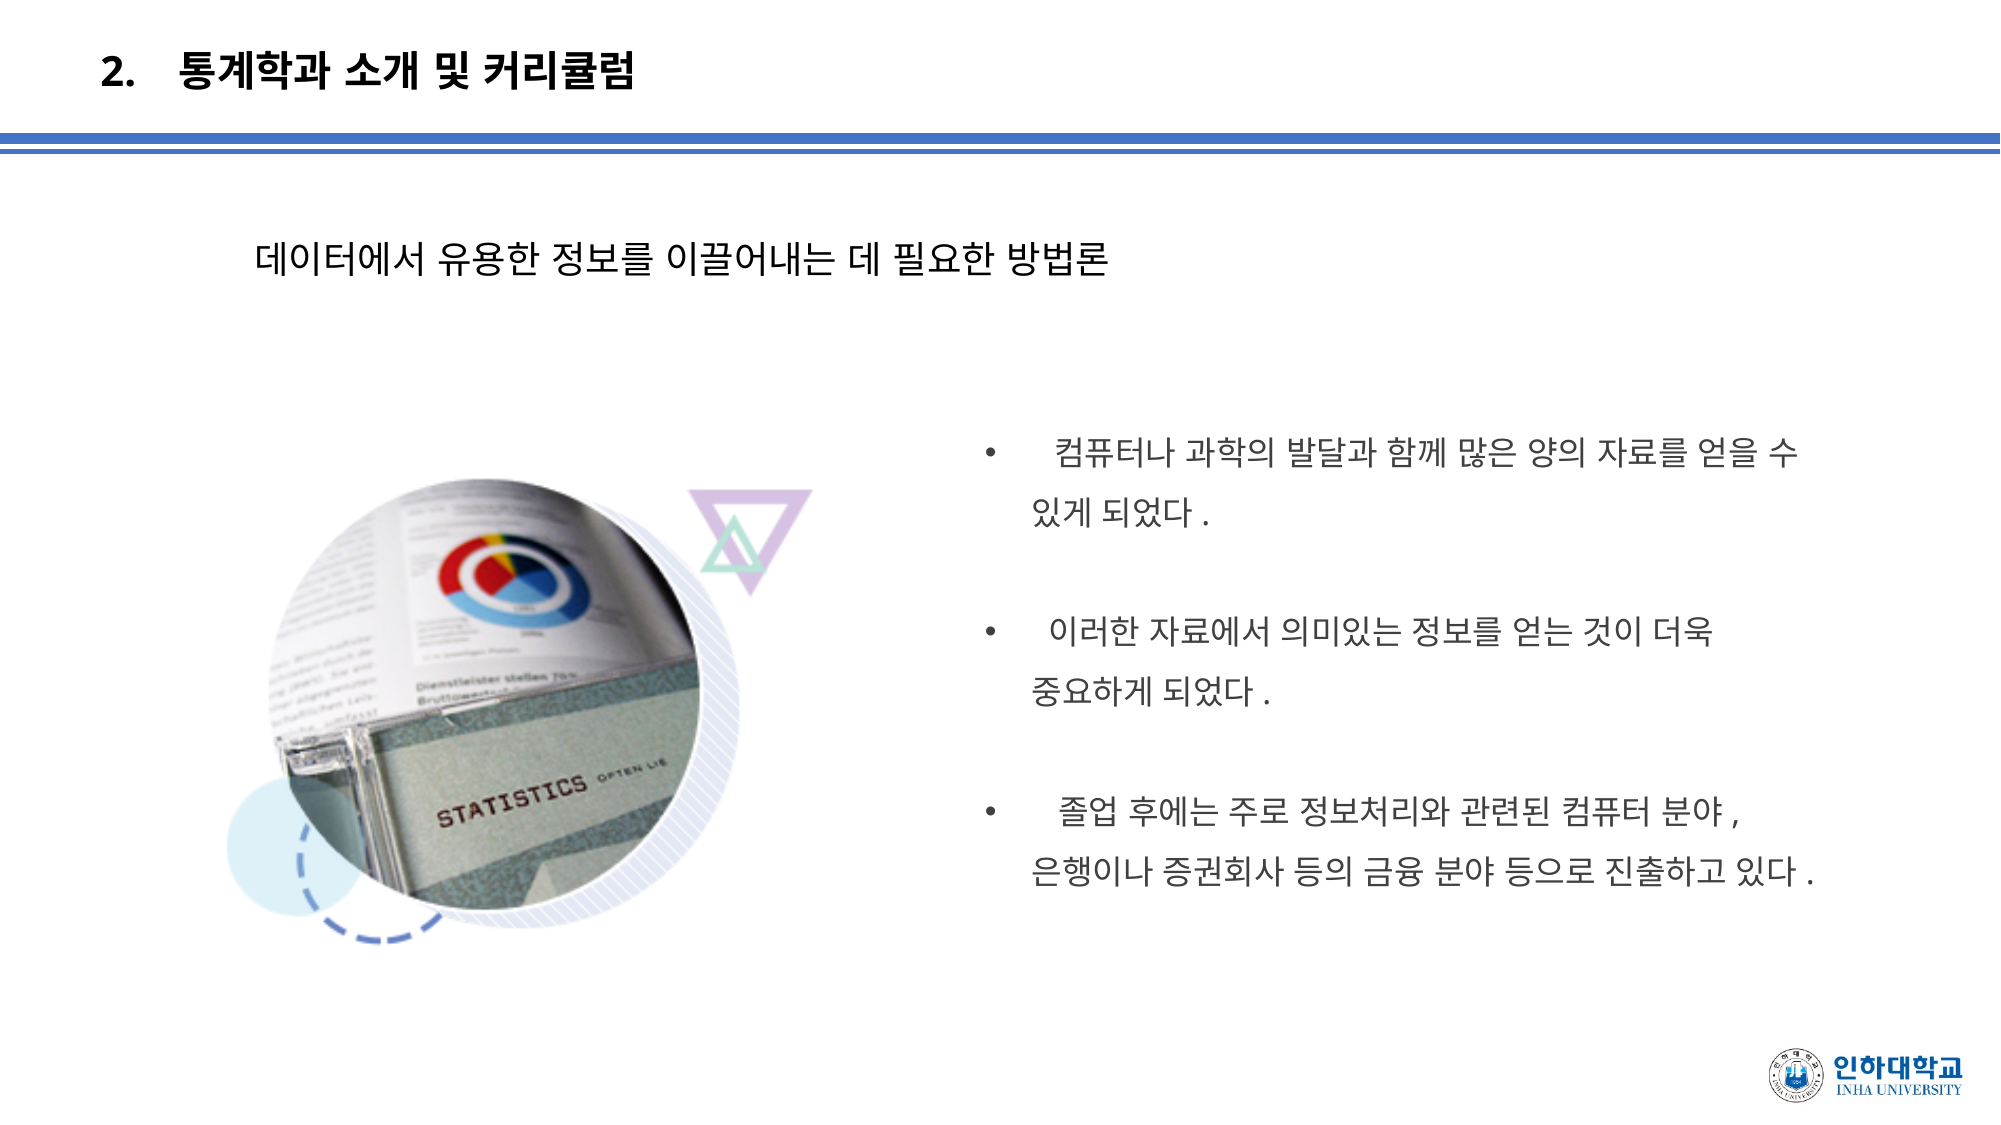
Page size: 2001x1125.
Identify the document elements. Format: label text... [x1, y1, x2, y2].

text_box 데이터에서 유용한 정보를 이끌어내는 데 필요한 방법론 [239, 228, 1126, 289]
text_box 2. 통계학과 소개 및 커리큘럼 [85, 37, 653, 103]
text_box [0, 138, 2000, 152]
picture [1761, 1033, 1971, 1117]
text_box 컴퓨터나 과학의 발달과 함께 많은 양의 자료를 얻을 수 있게 되었다. 이러한 자료에서 의미있는 정보를 얻는 것이 더욱 중요하게 되었다. 졸업 후에는 주로 정보처리와 관련된 컴퓨터 분야, 은행이나 증권회사 등의 금융 분야 등으로 진출하고 있다. [969, 404, 1818, 899]
picture [206, 467, 829, 963]
